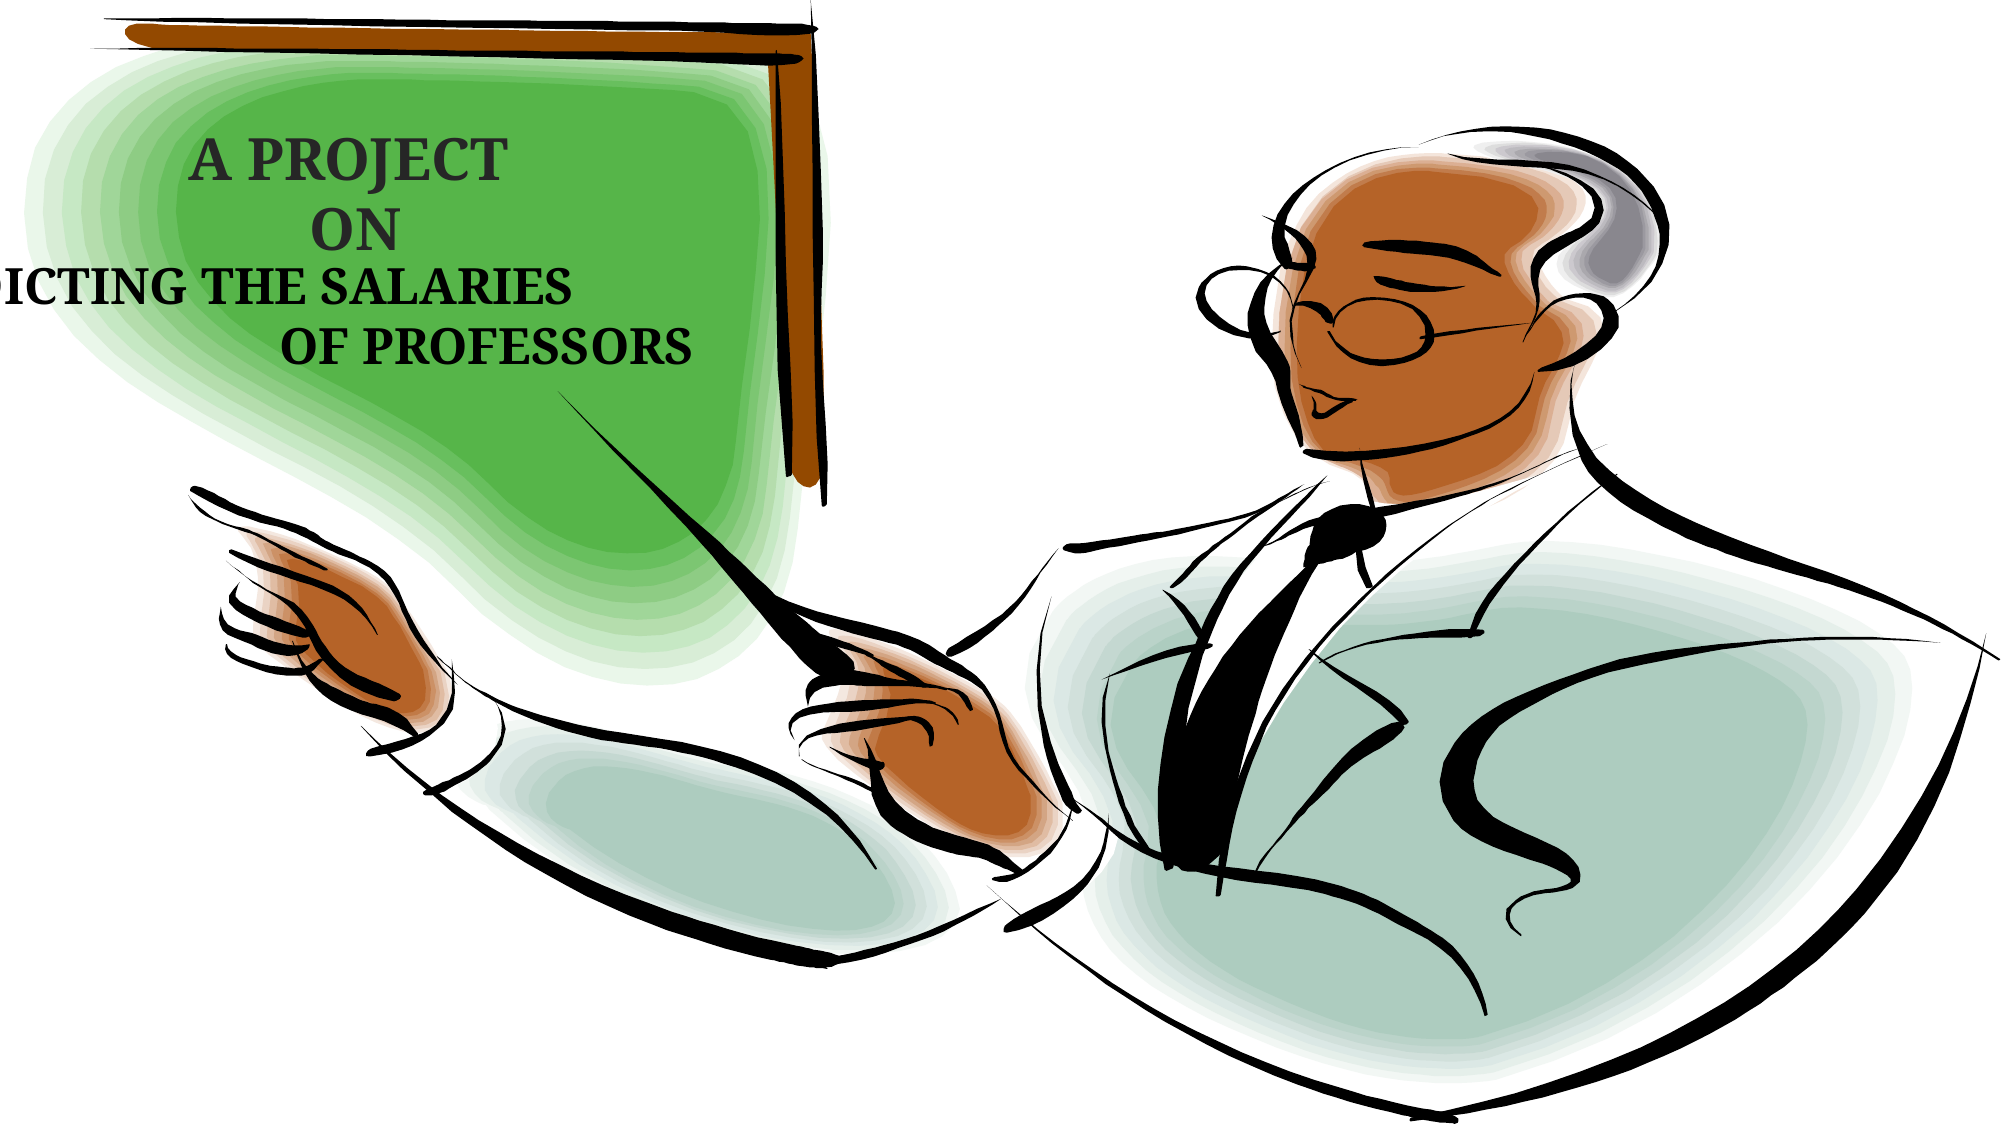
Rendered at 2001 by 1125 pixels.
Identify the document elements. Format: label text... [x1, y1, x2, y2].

title A PROJECT ON [0, 0, 902, 246]
subtitle PREDICTING THE SALARIES OF PROFESSORS [0, 246, 994, 402]
